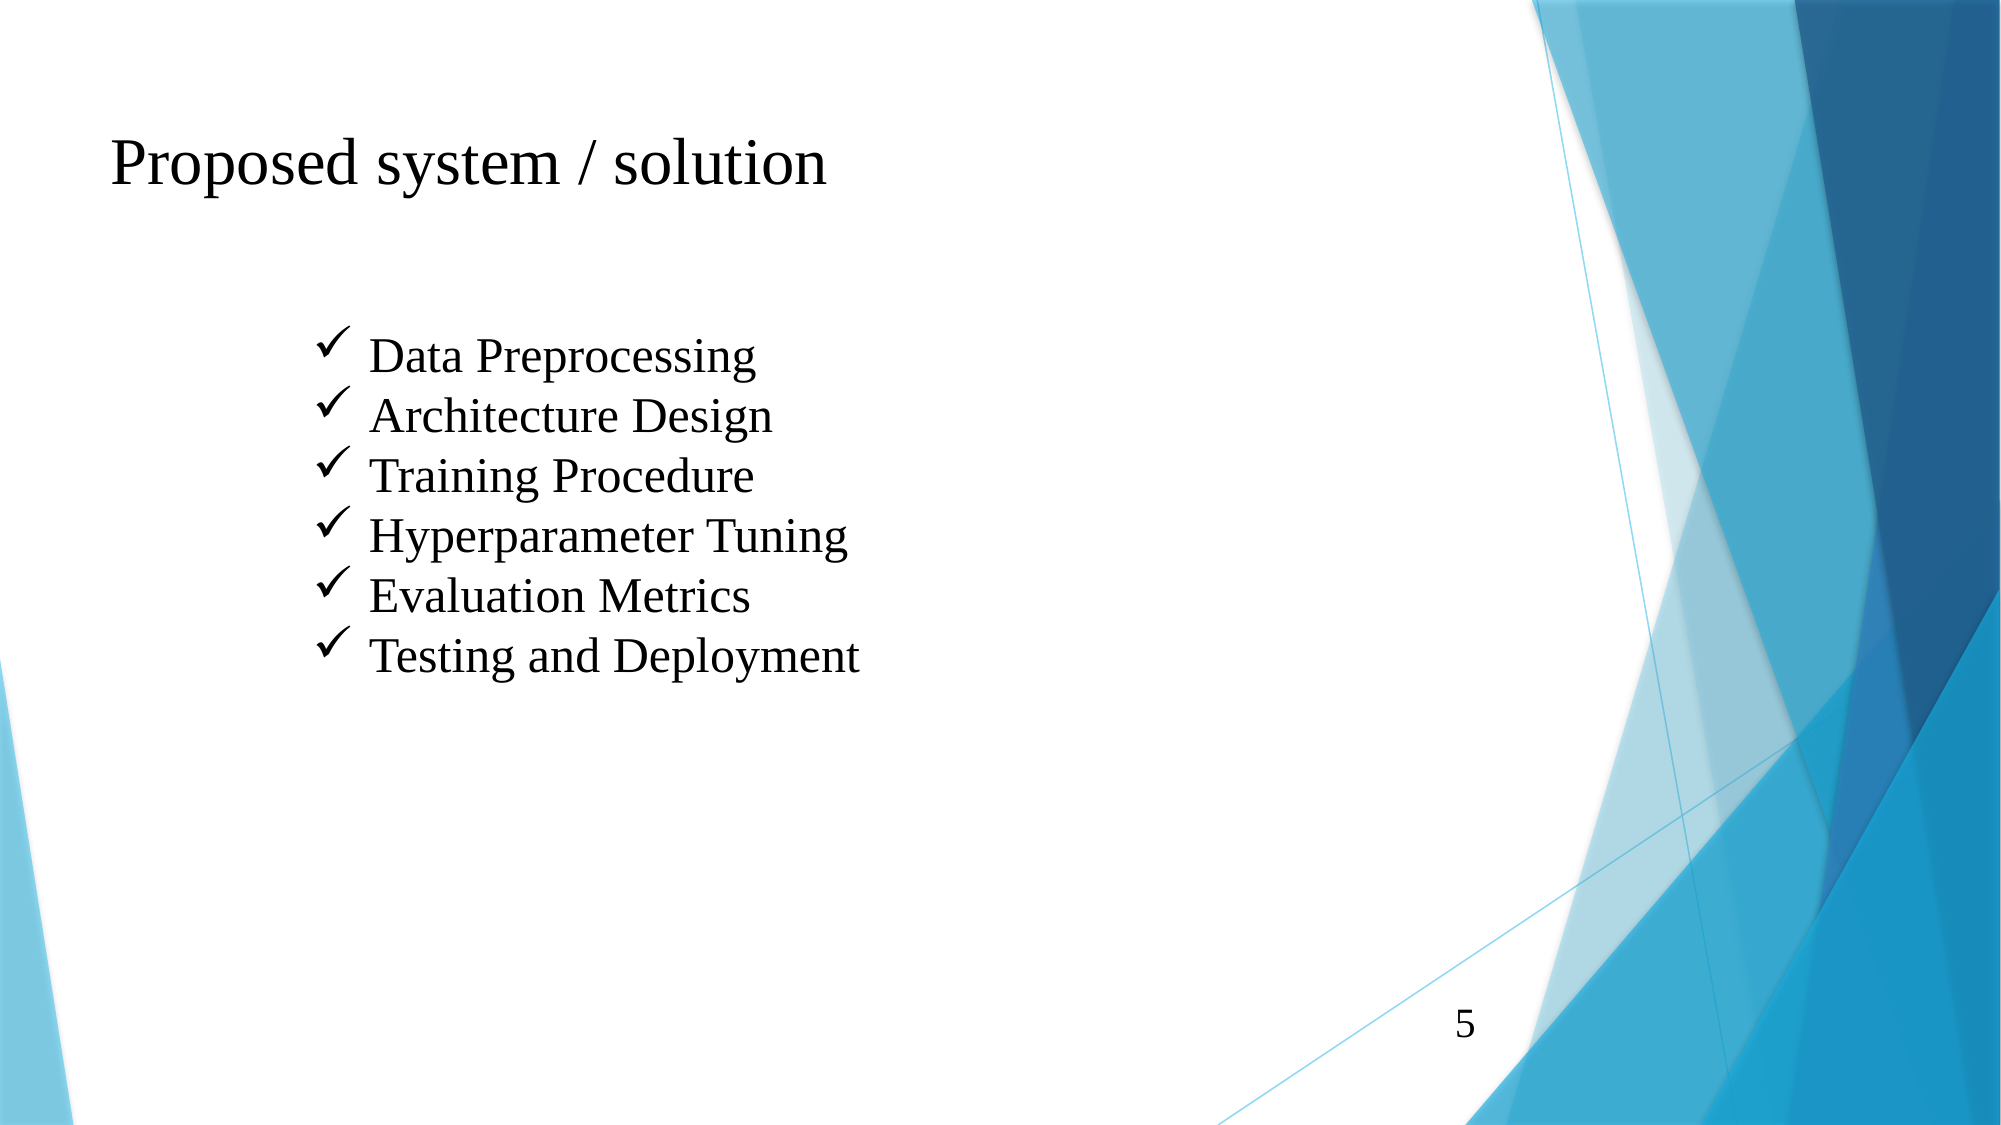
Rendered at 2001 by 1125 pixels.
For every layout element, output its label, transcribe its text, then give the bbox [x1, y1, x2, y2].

slide_number 5 [1409, 991, 1522, 1051]
text_box Data Preprocessing Architecture Design Training Procedure Hyperparameter Tuning Evaluation Metrics Testing and Deployment [297, 315, 876, 751]
text_box Proposed system / solution [96, 110, 862, 205]
